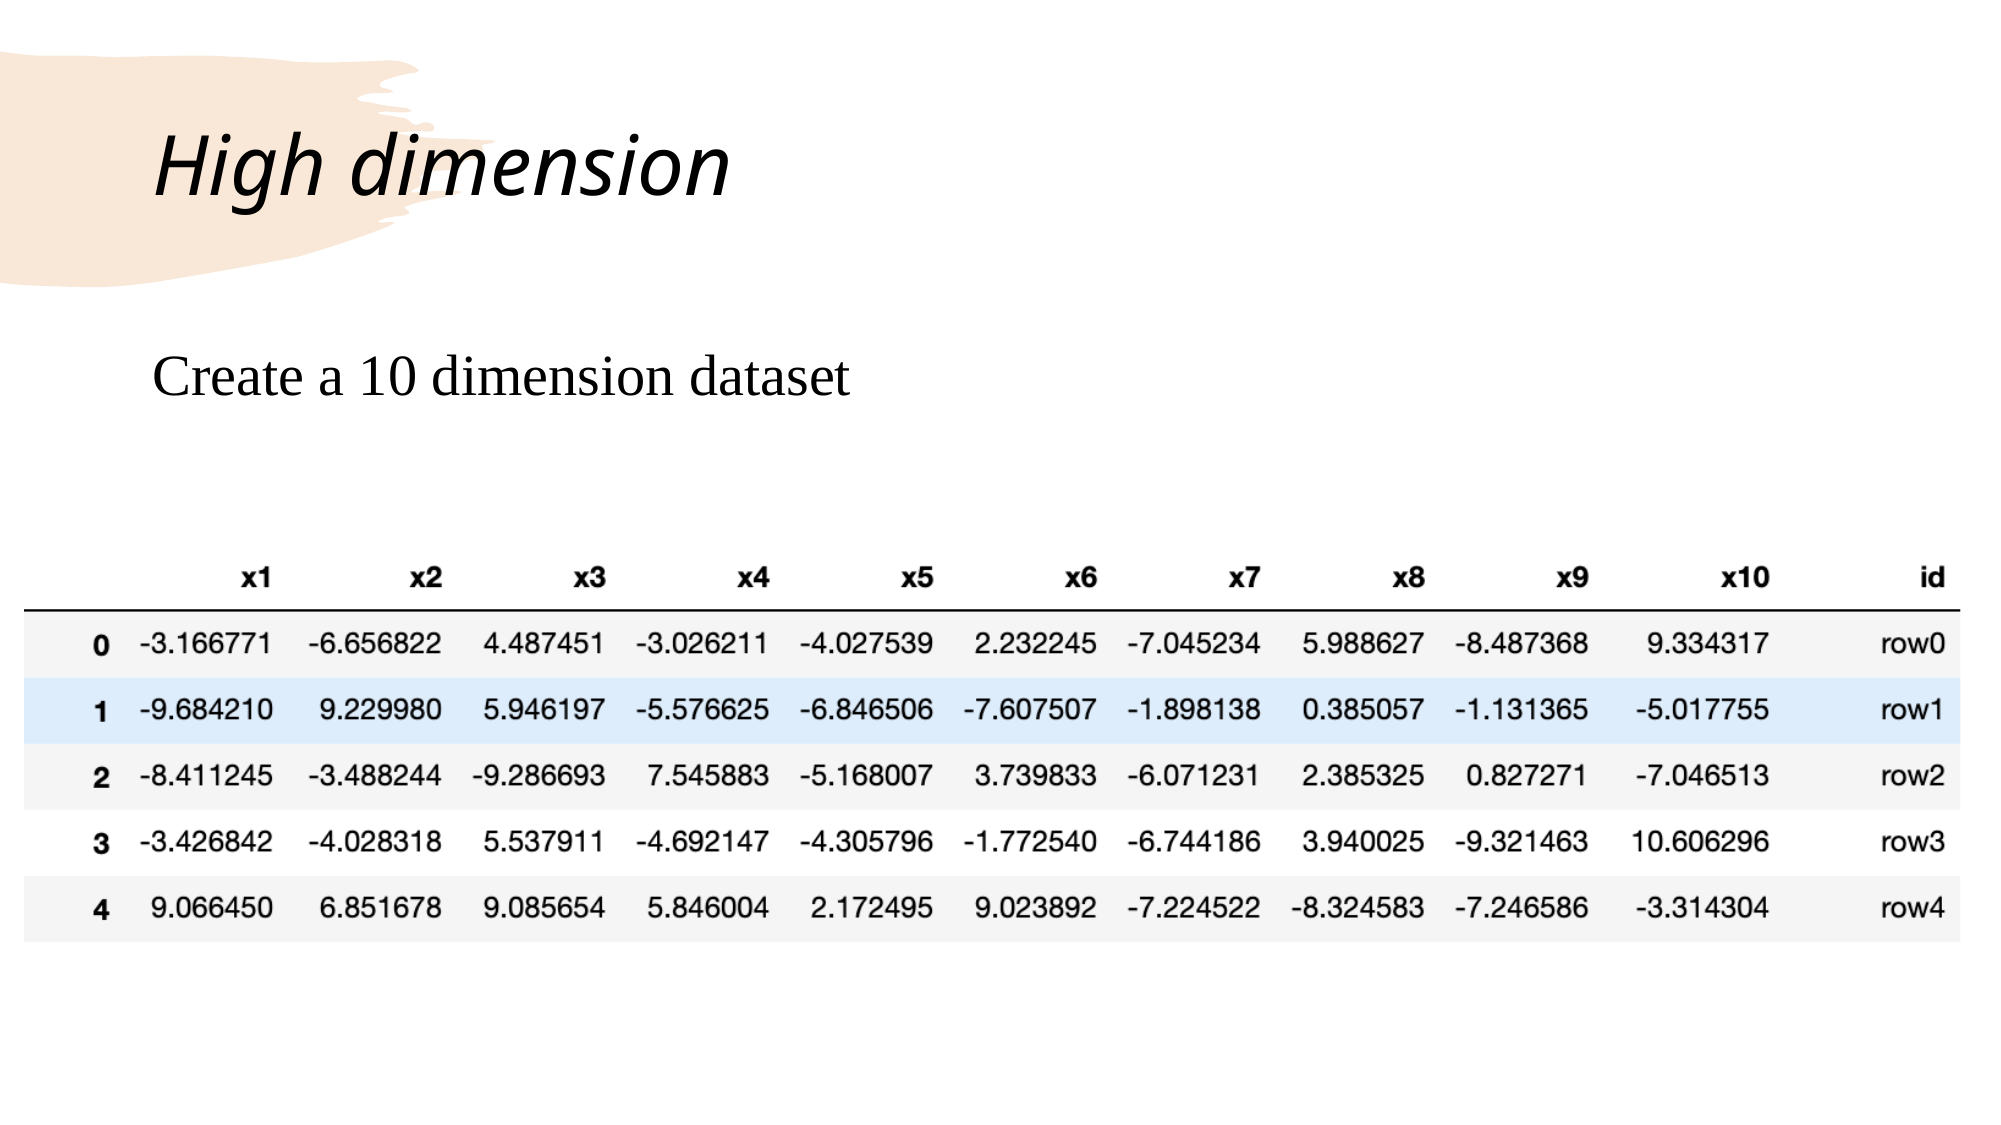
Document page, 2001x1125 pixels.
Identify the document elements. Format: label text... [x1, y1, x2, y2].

picture [24, 552, 1976, 947]
list Create a 10 dimension dataset [137, 329, 1524, 529]
title High dimension [137, 59, 1863, 278]
